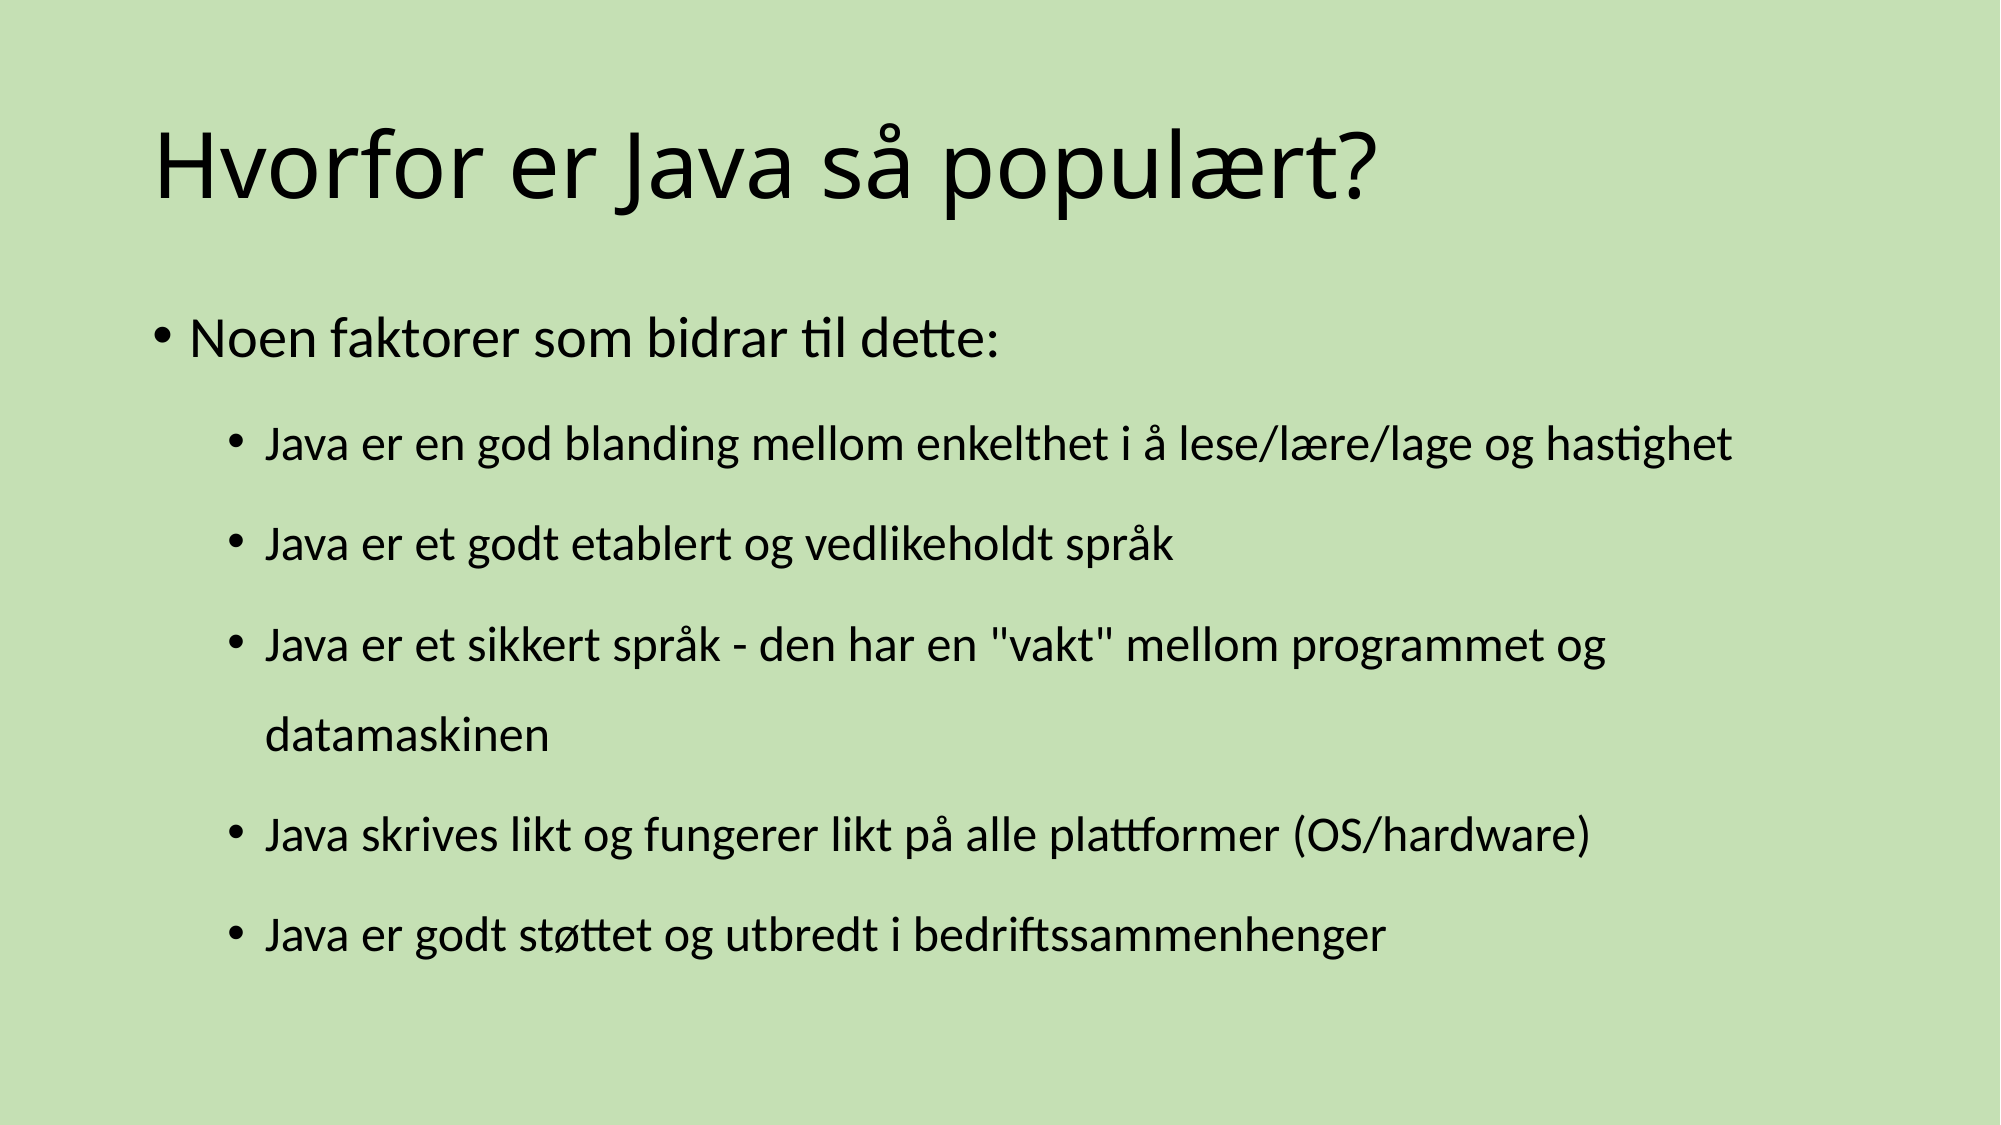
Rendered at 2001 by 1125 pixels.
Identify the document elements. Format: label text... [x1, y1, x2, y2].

title Hvorfor er Java så populært? [137, 59, 1863, 278]
list Noen faktorer som bidrar til dette: Java er en god blanding mellom enkelthet i å lese/lære/lage og hastighet Java er et godt etablert og vedlikeholdt språk Java er et sikkert språk - den har en "vakt" mellom programmet og datamaskinen Java skrives likt og fungerer likt på alle plattformer (OS/hardware) Java er godt støttet og utbredt i bedriftssammenhenger [137, 299, 1863, 1014]
